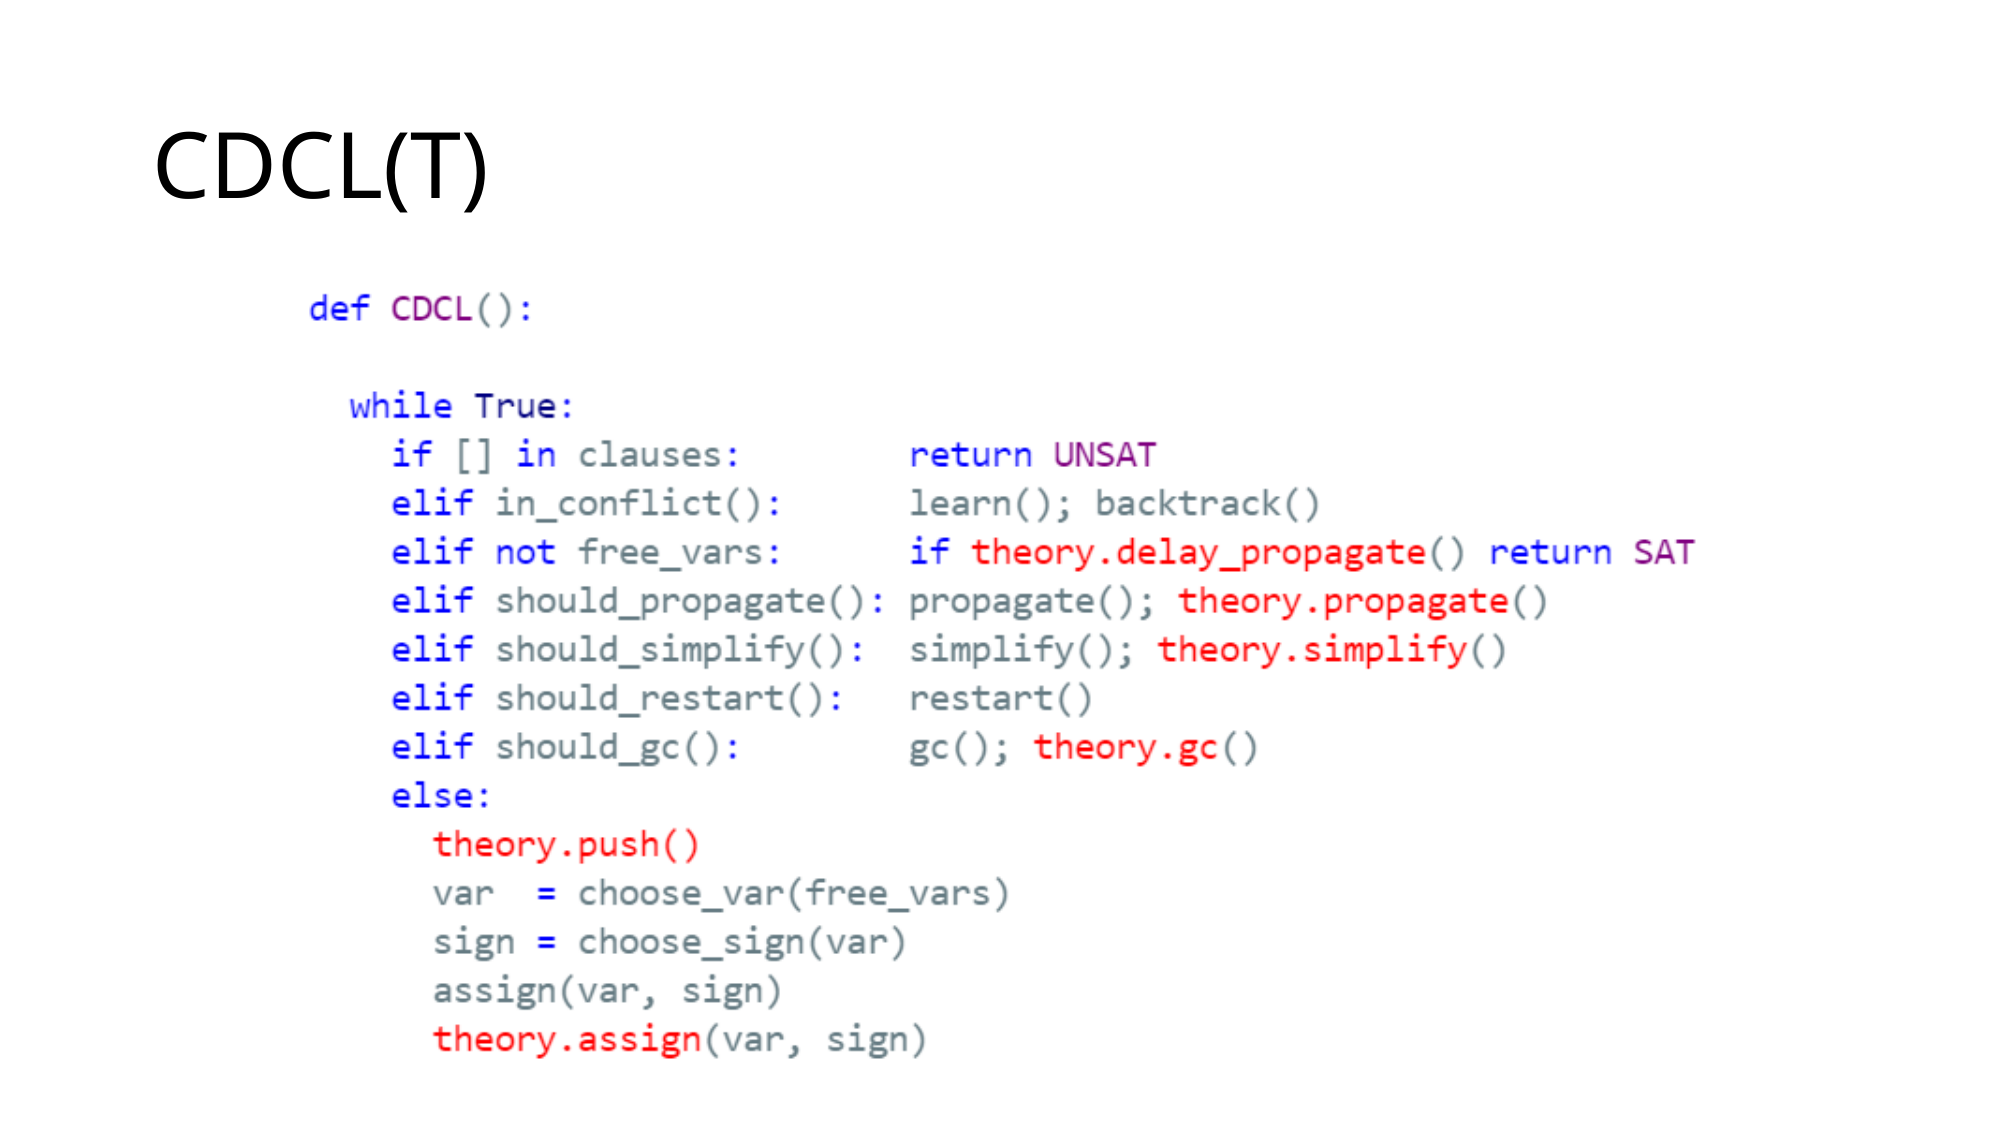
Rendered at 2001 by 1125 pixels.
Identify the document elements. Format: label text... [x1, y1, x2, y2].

title CDCL(T) [137, 59, 1863, 278]
picture [295, 274, 1735, 1072]
